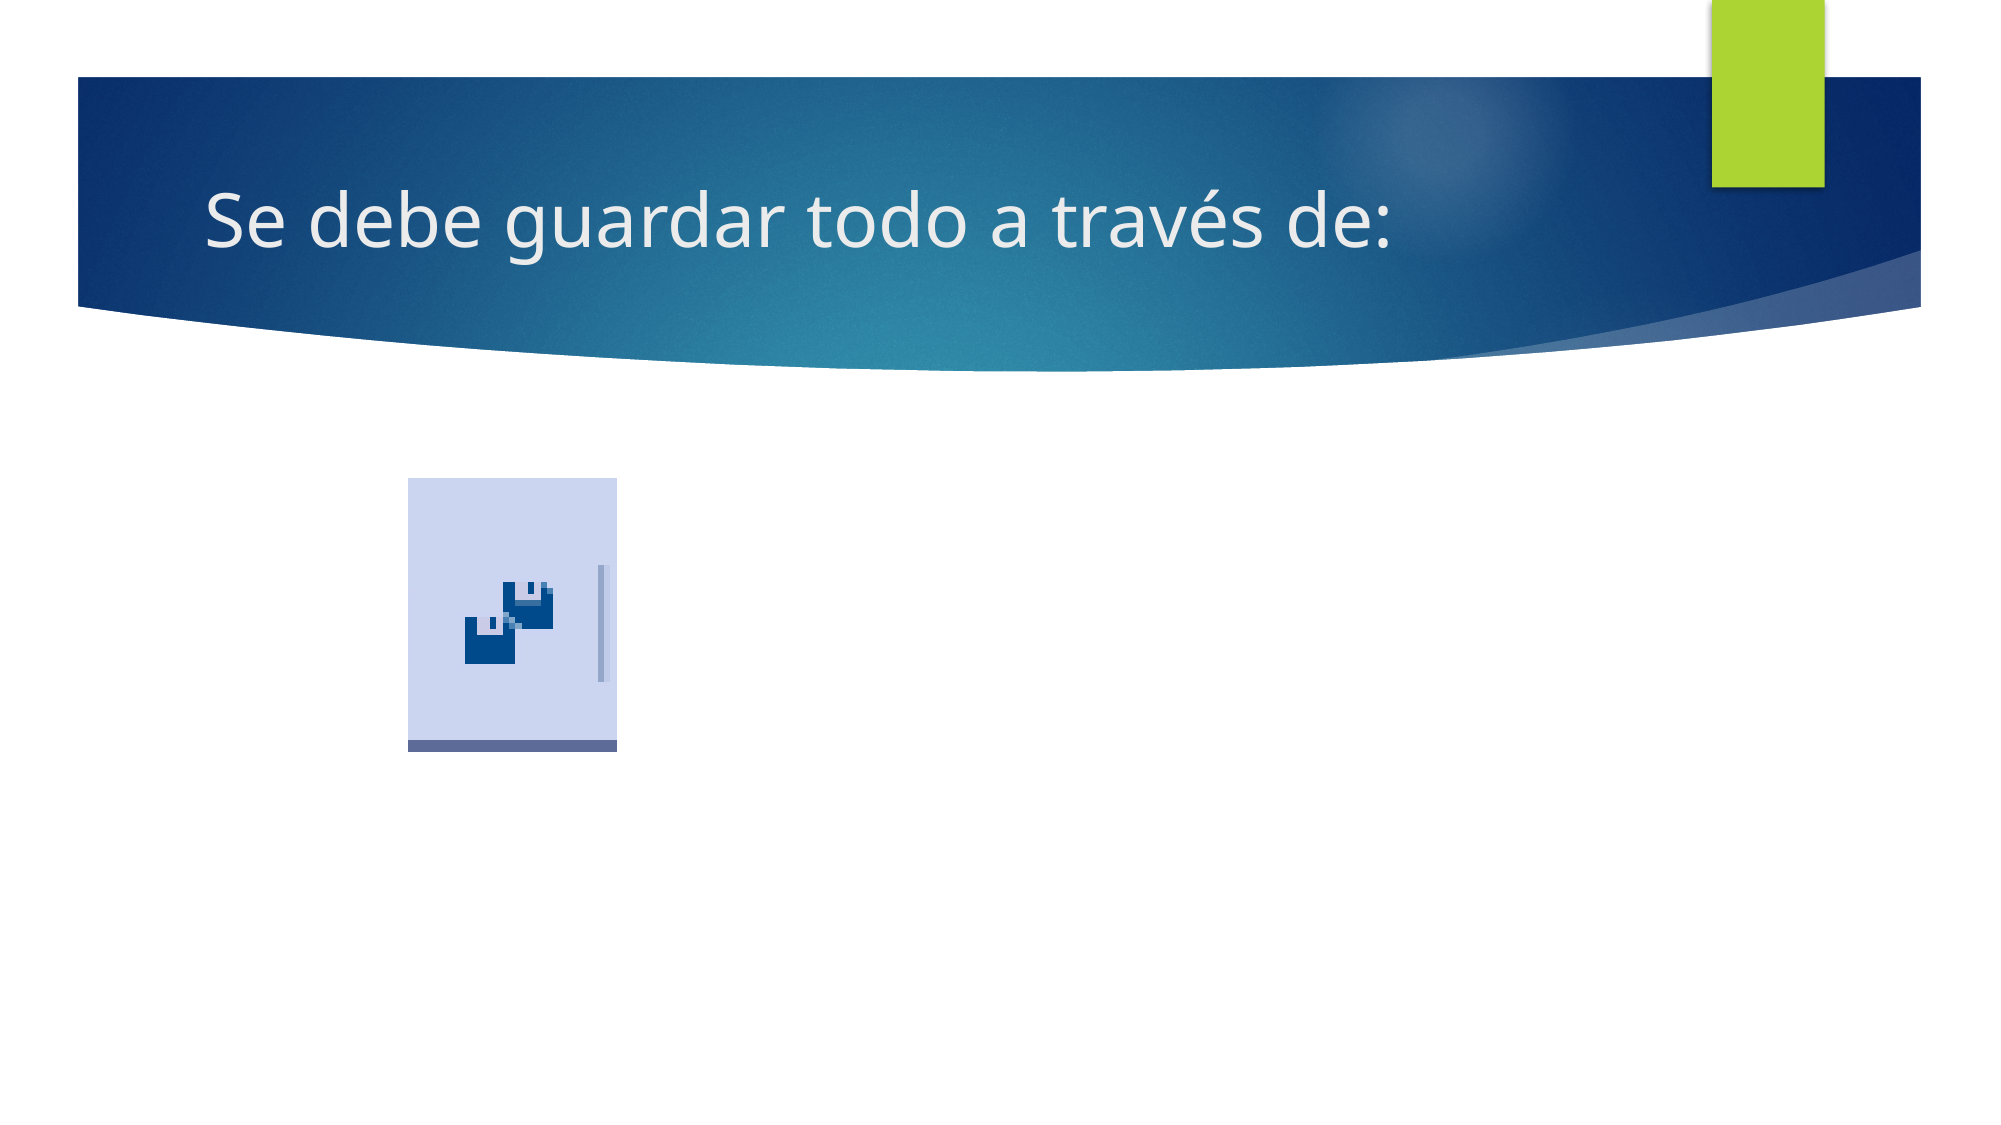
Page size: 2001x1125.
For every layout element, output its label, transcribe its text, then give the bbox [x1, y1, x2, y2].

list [407, 477, 617, 752]
picture [79, 78, 1920, 371]
title Se debe guardar todo a través de: [189, 159, 1627, 276]
text_box Solución [1507, 311, 1749, 355]
